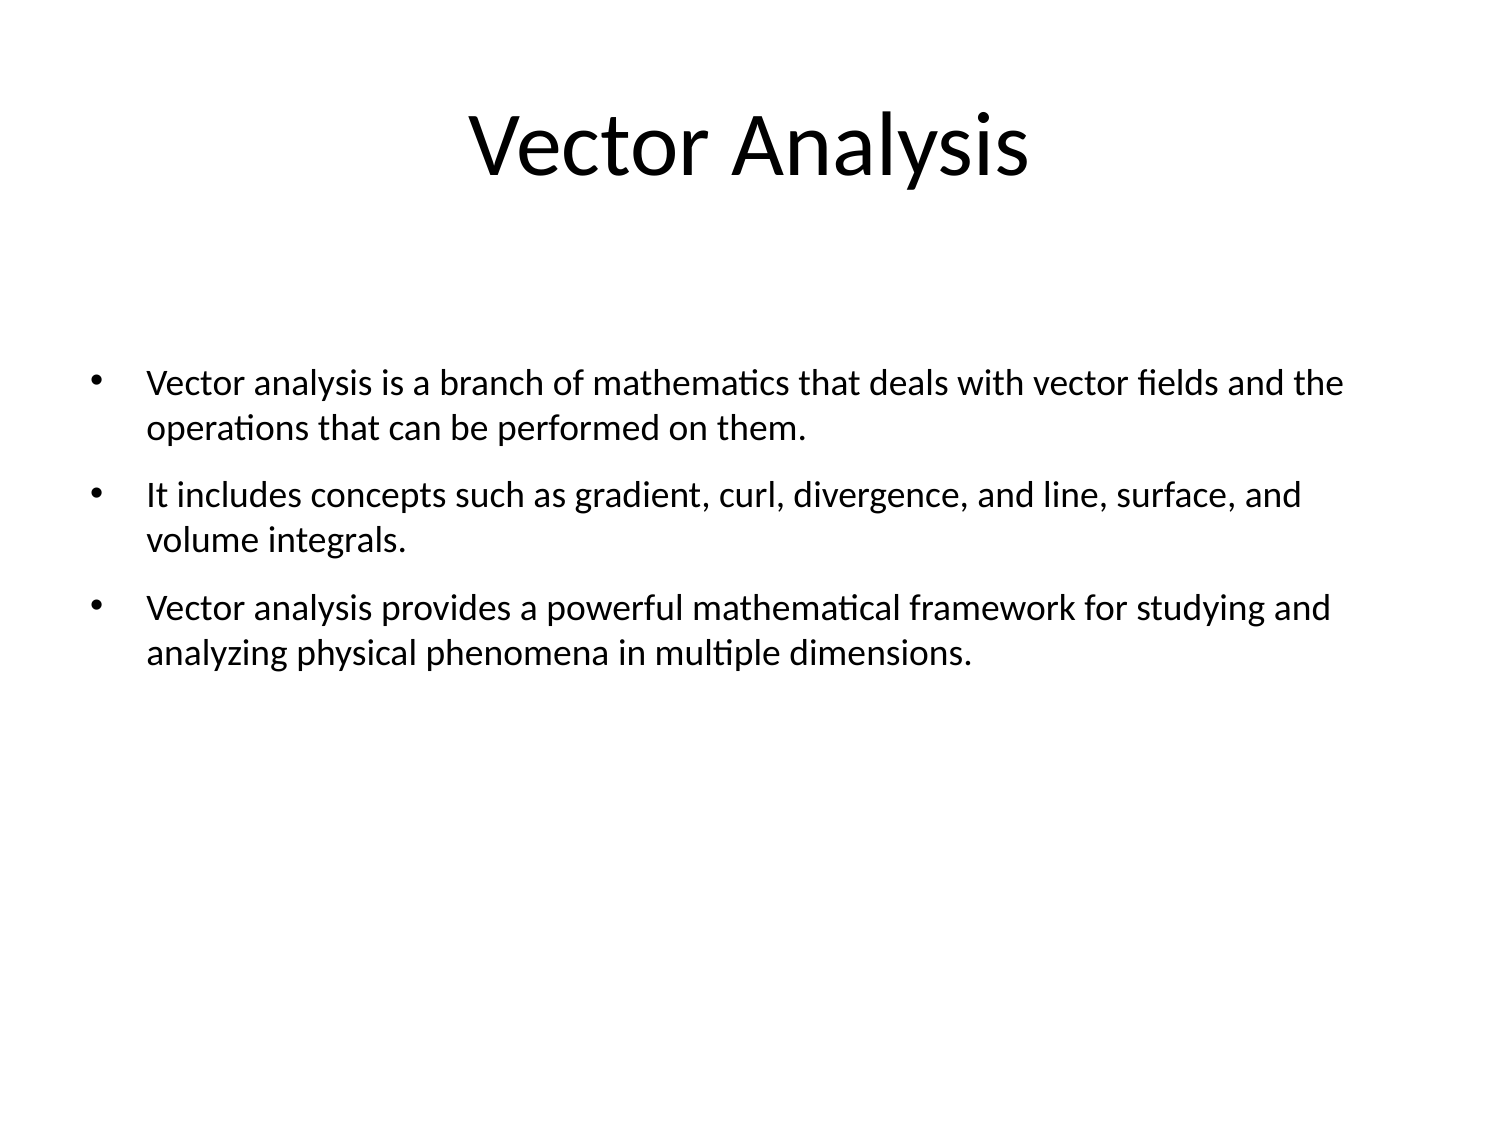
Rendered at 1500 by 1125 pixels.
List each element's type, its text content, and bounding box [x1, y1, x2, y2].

title Vector Analysis [75, 45, 1425, 233]
list Vector analysis is a branch of mathematics that deals with vector fields and the operations that can be performed on them. It includes concepts such as gradient, curl, divergence, and line, surface, and volume integrals. Vector analysis provides a powerful mathematical framework for studying and analyzing physical phenomena in multiple dimensions. [75, 262, 1425, 1005]
